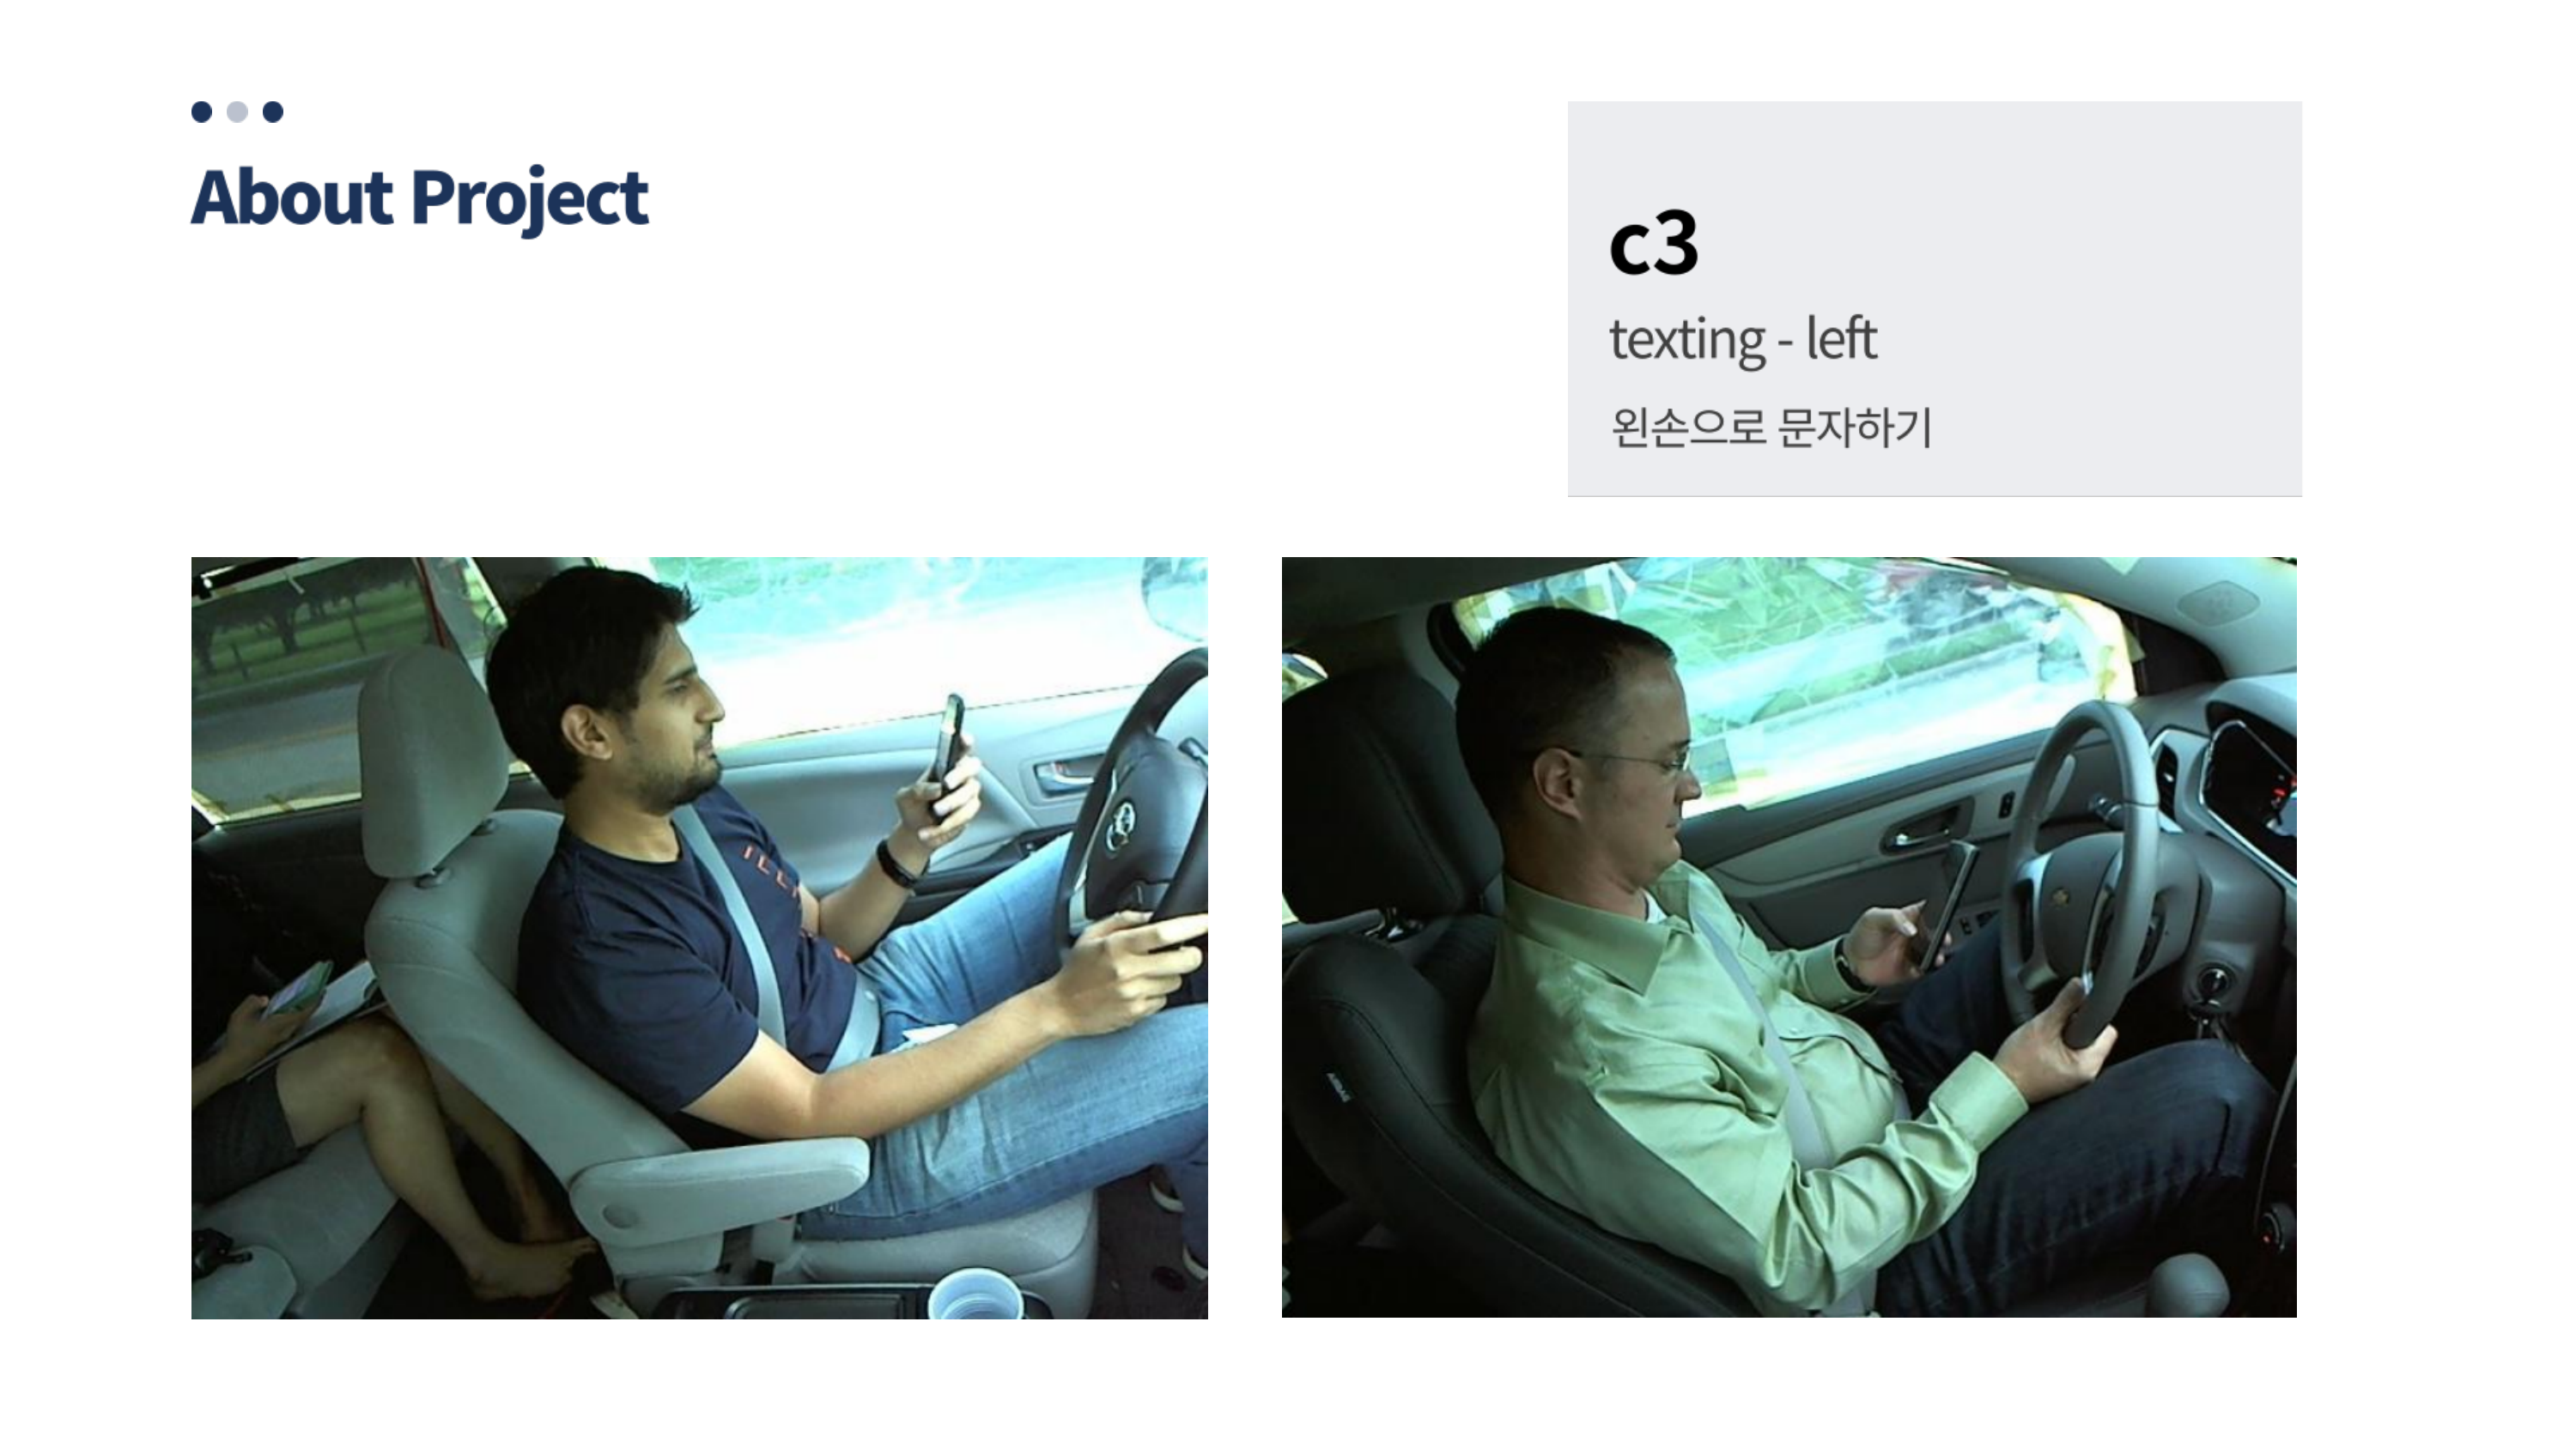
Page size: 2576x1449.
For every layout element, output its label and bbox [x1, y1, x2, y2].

text_box [191, 557, 1208, 1319]
text_box [263, 101, 284, 123]
text_box [1282, 557, 2297, 1318]
text_box [191, 101, 213, 123]
picture [178, 133, 685, 273]
picture [1595, 166, 1951, 470]
text_box [227, 101, 248, 123]
text_box [1568, 101, 2304, 498]
